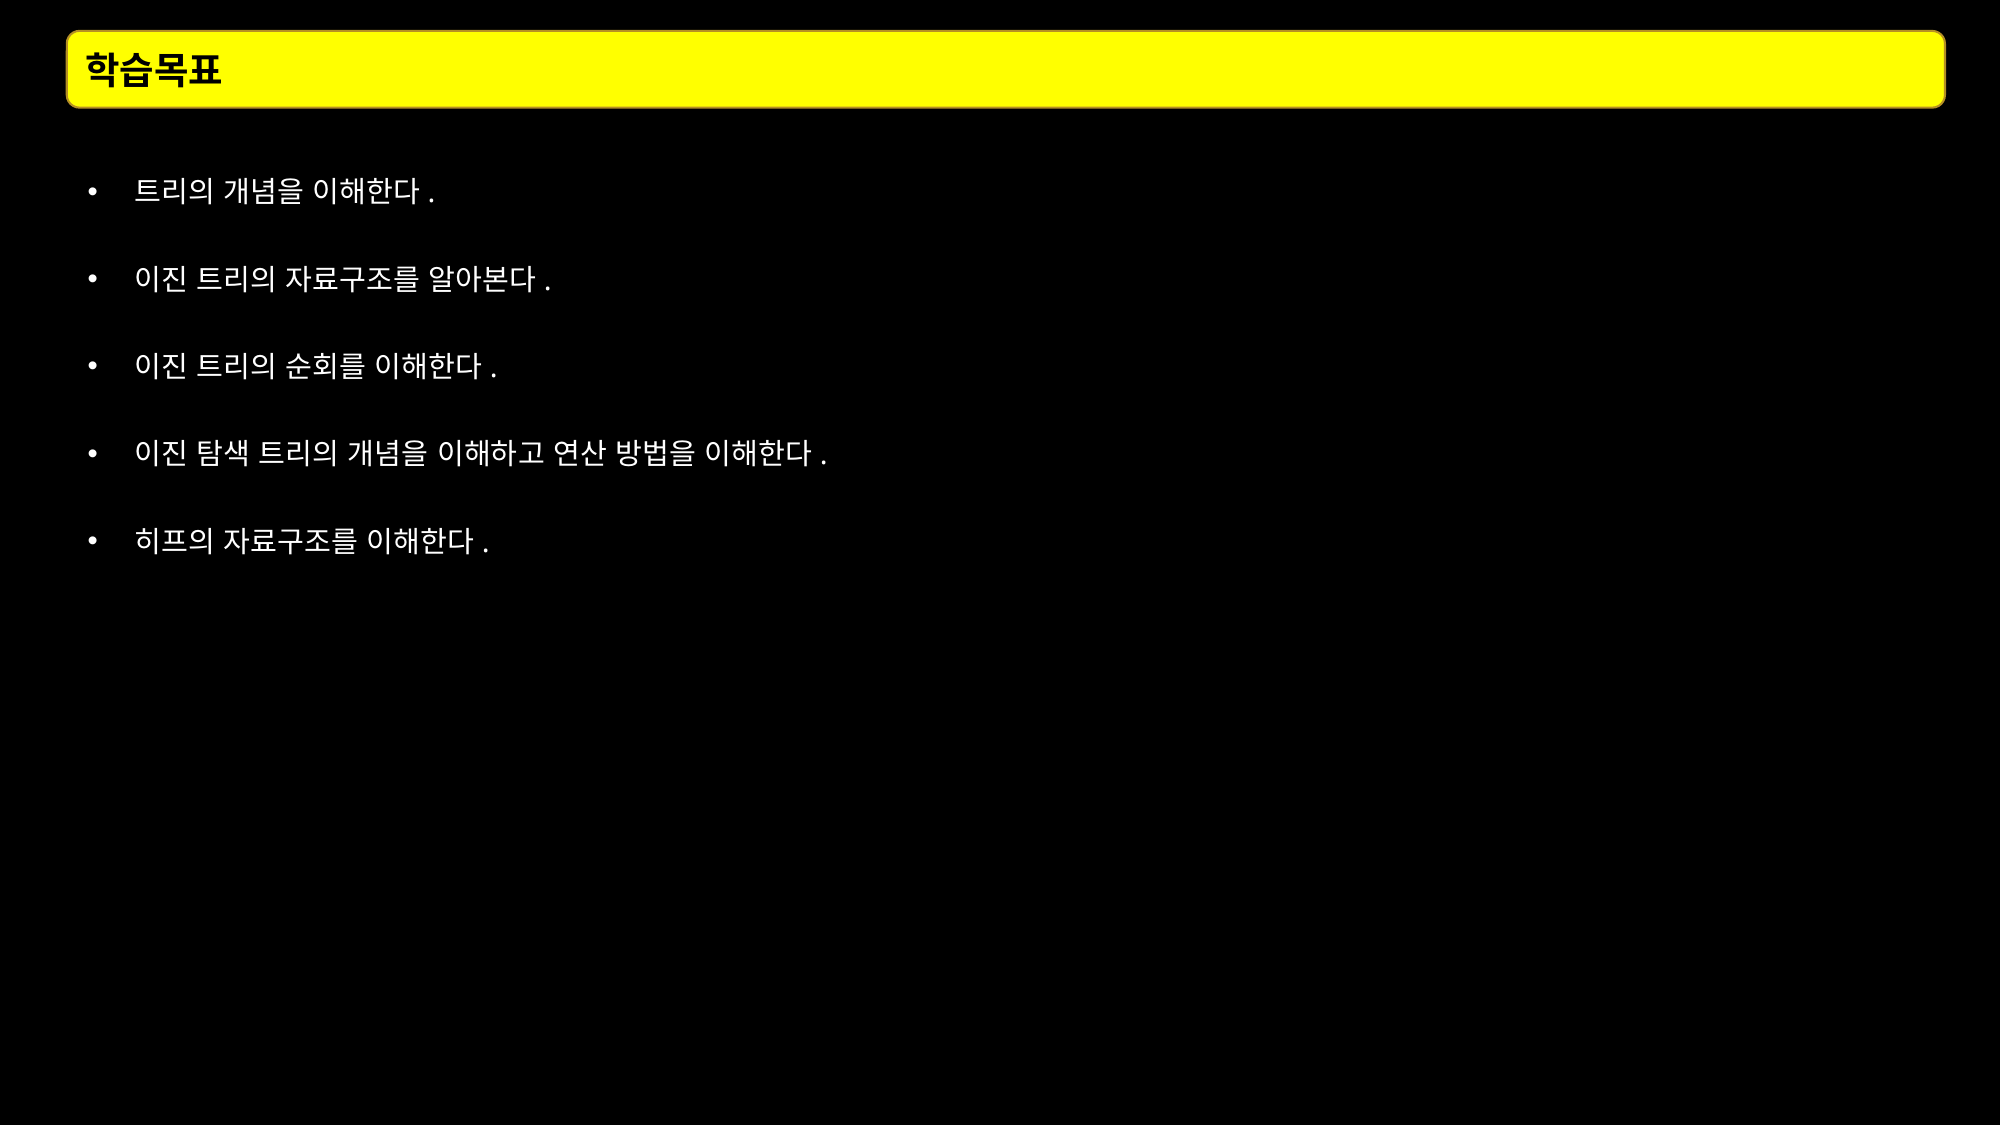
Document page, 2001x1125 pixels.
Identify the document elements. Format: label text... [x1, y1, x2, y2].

text_box 트리의 개념을 이해한다. 이진 트리의 자료구조를 알아본다. 이진 트리의 순회를 이해한다. 이진 탐색 트리의 개념을 이해하고 연산 방법을 이해한다. 히프의 자료구조를 이해한다. [72, 113, 1190, 1083]
text_box 학습목표 [65, 29, 1947, 109]
